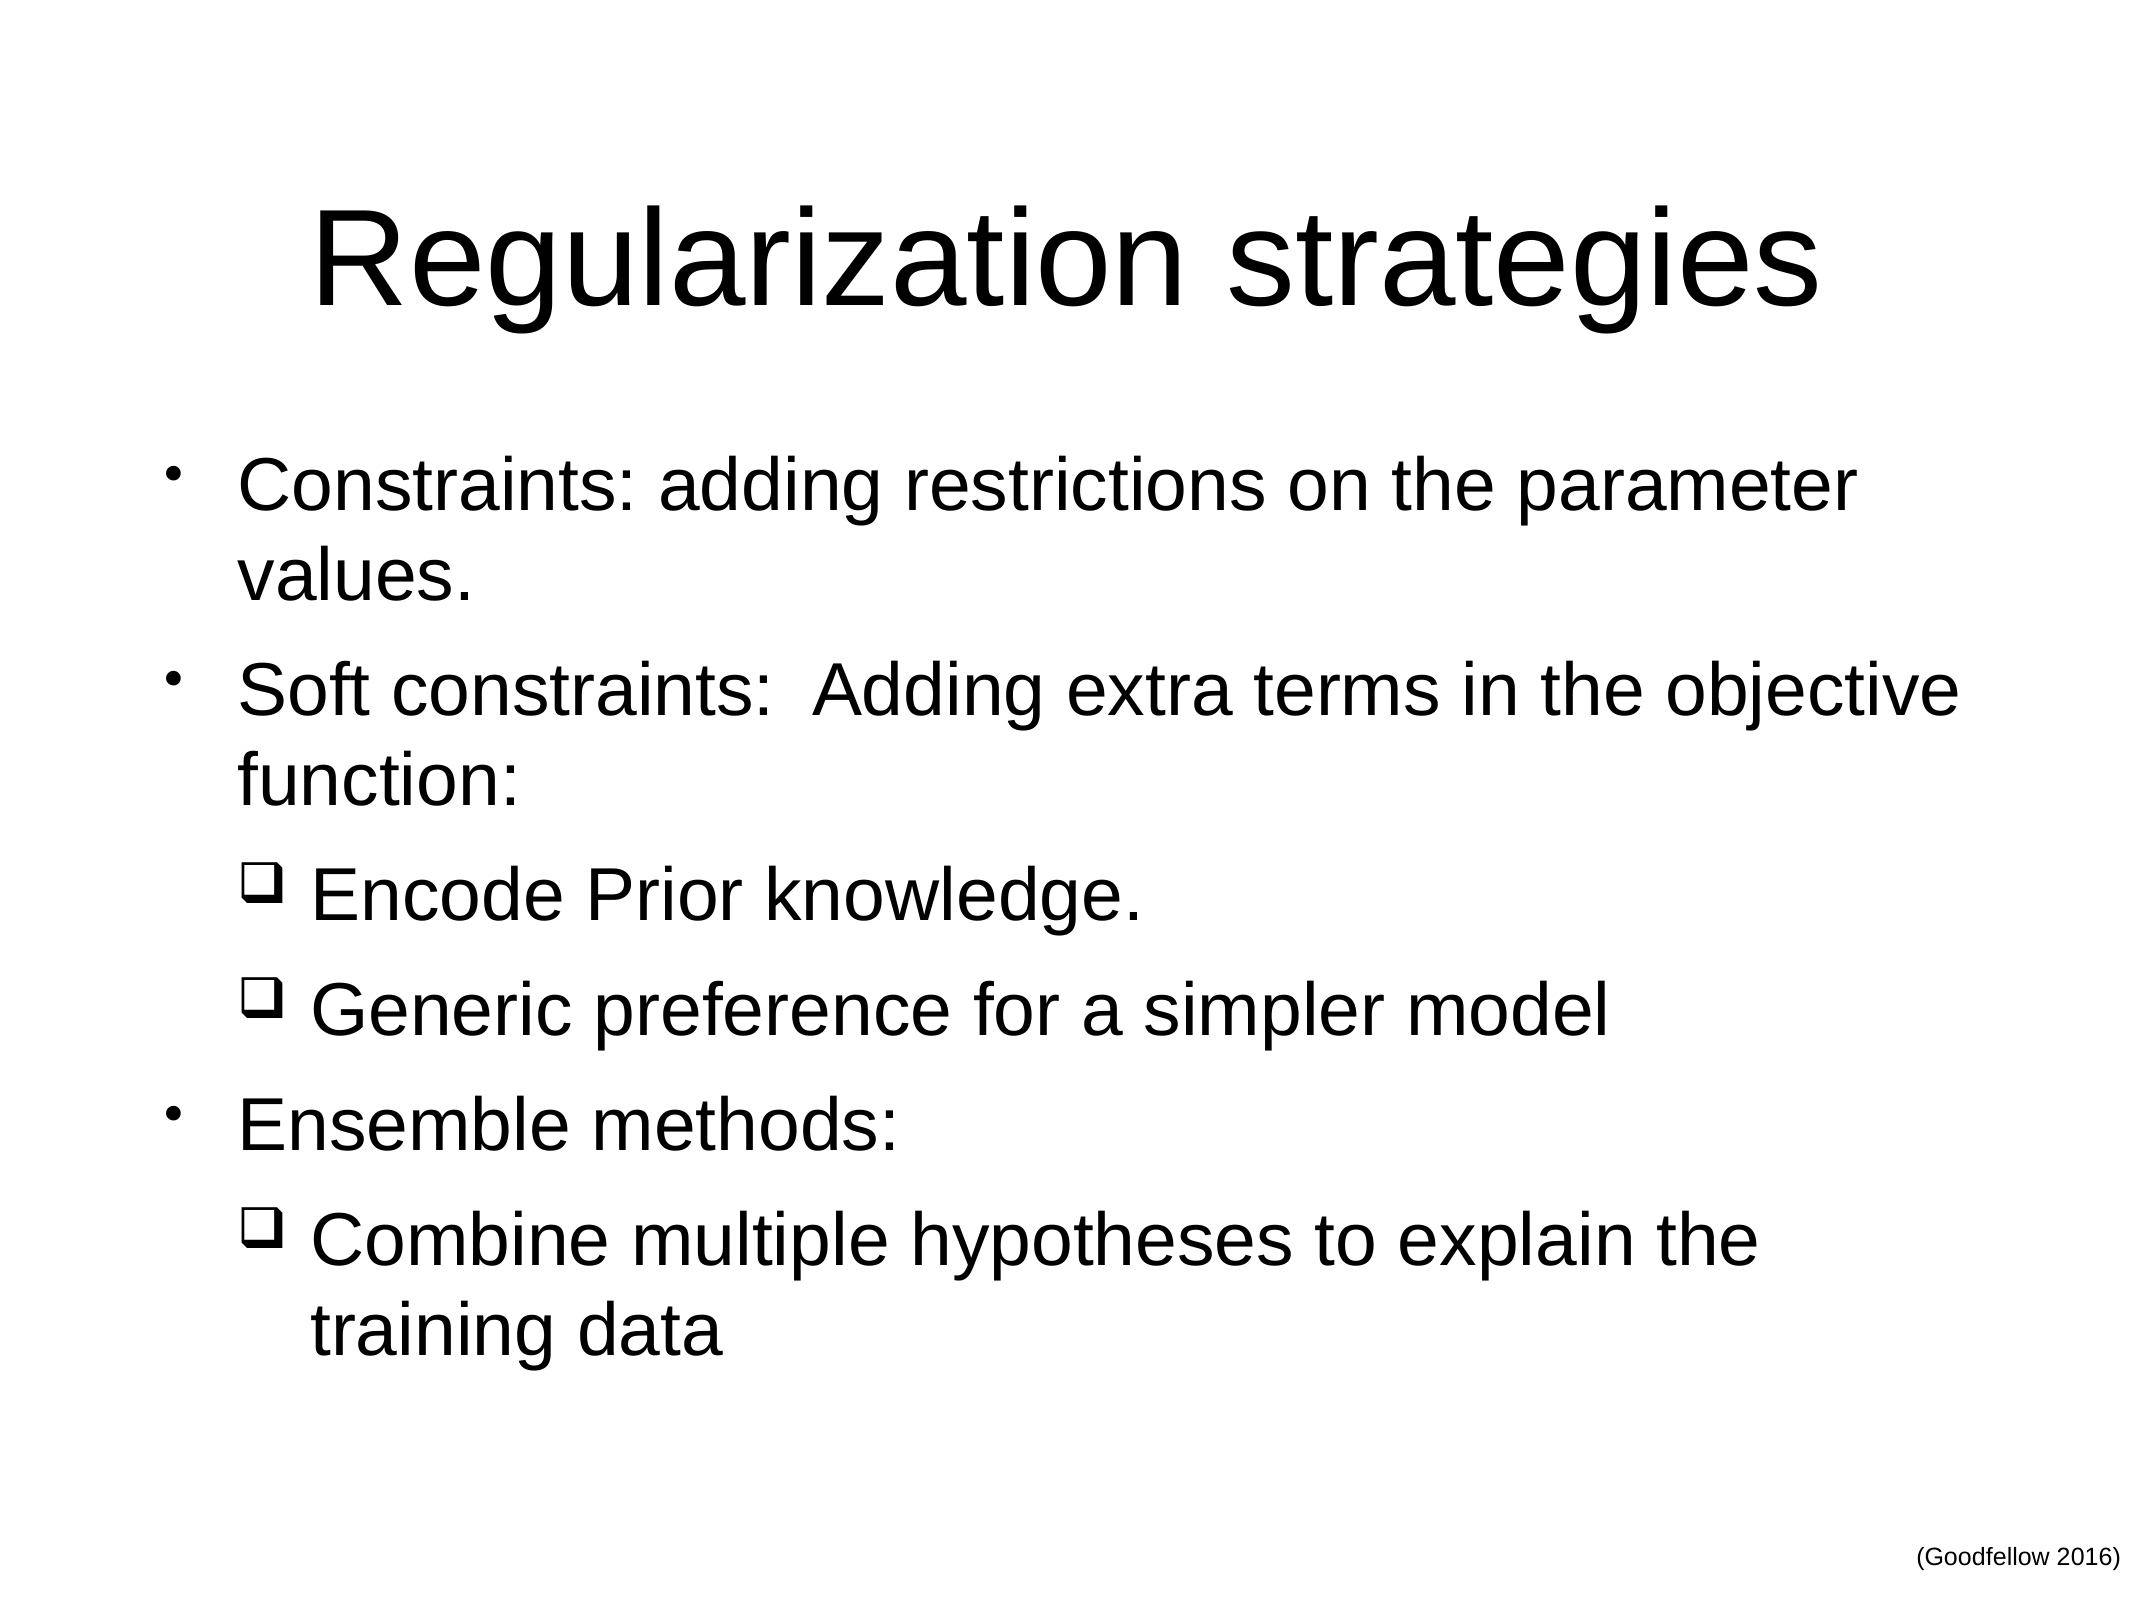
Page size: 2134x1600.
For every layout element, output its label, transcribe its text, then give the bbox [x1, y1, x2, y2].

title Regularization strategies [155, 72, 1978, 426]
list Constraints: adding restrictions on the parameter values. Soft constraints: Adding extra terms in the objective function: Encode Prior knowledge. Generic preference for a simpler model Ensemble methods: Combine multiple hypotheses to explain the training data [155, 426, 1978, 1459]
